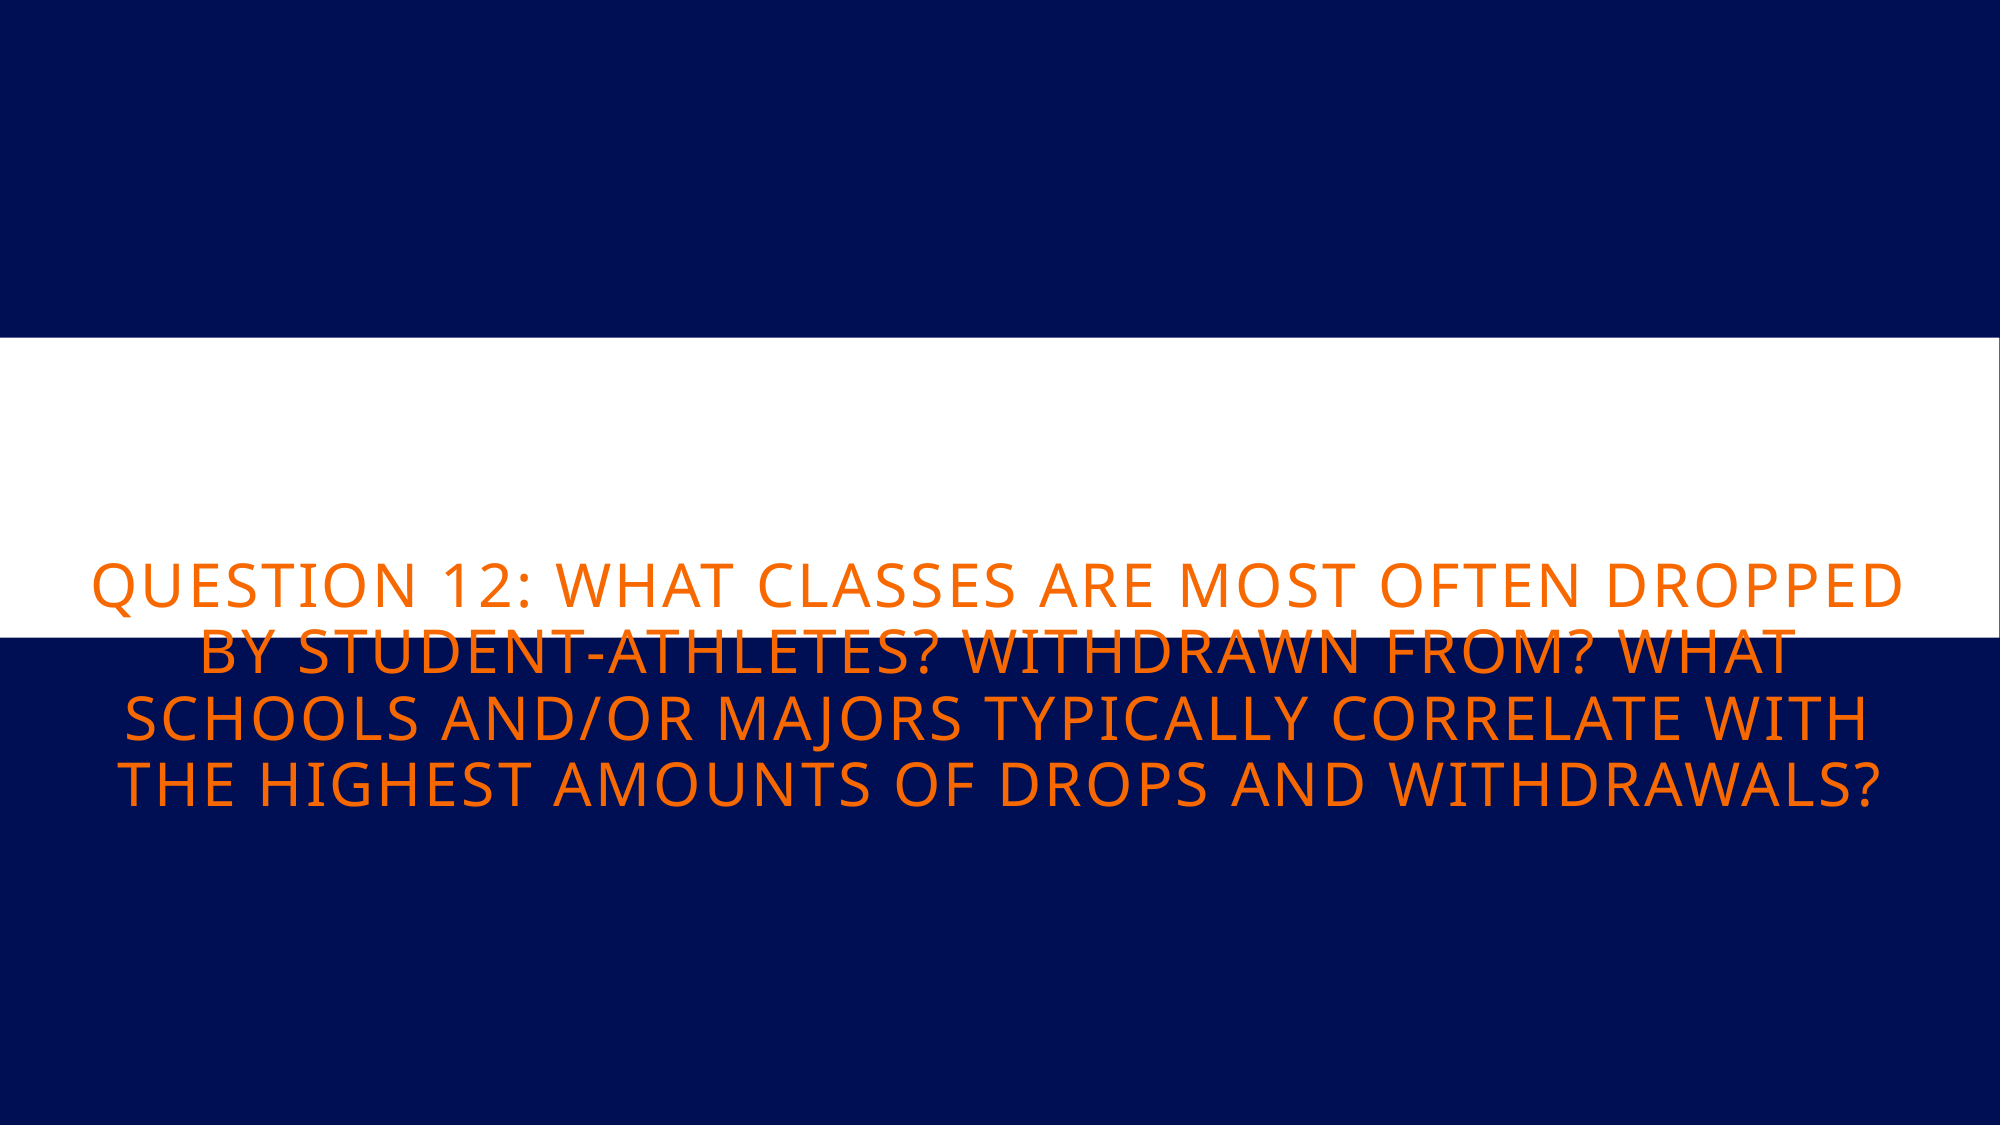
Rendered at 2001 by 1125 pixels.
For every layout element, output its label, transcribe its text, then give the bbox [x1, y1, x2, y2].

title Question 12: What classes are most often dropped by student-athletes? Withdrawn from? What schools and/or majors typically correlate with the highest amounts of drops and withdrawals? [58, 547, 1941, 833]
